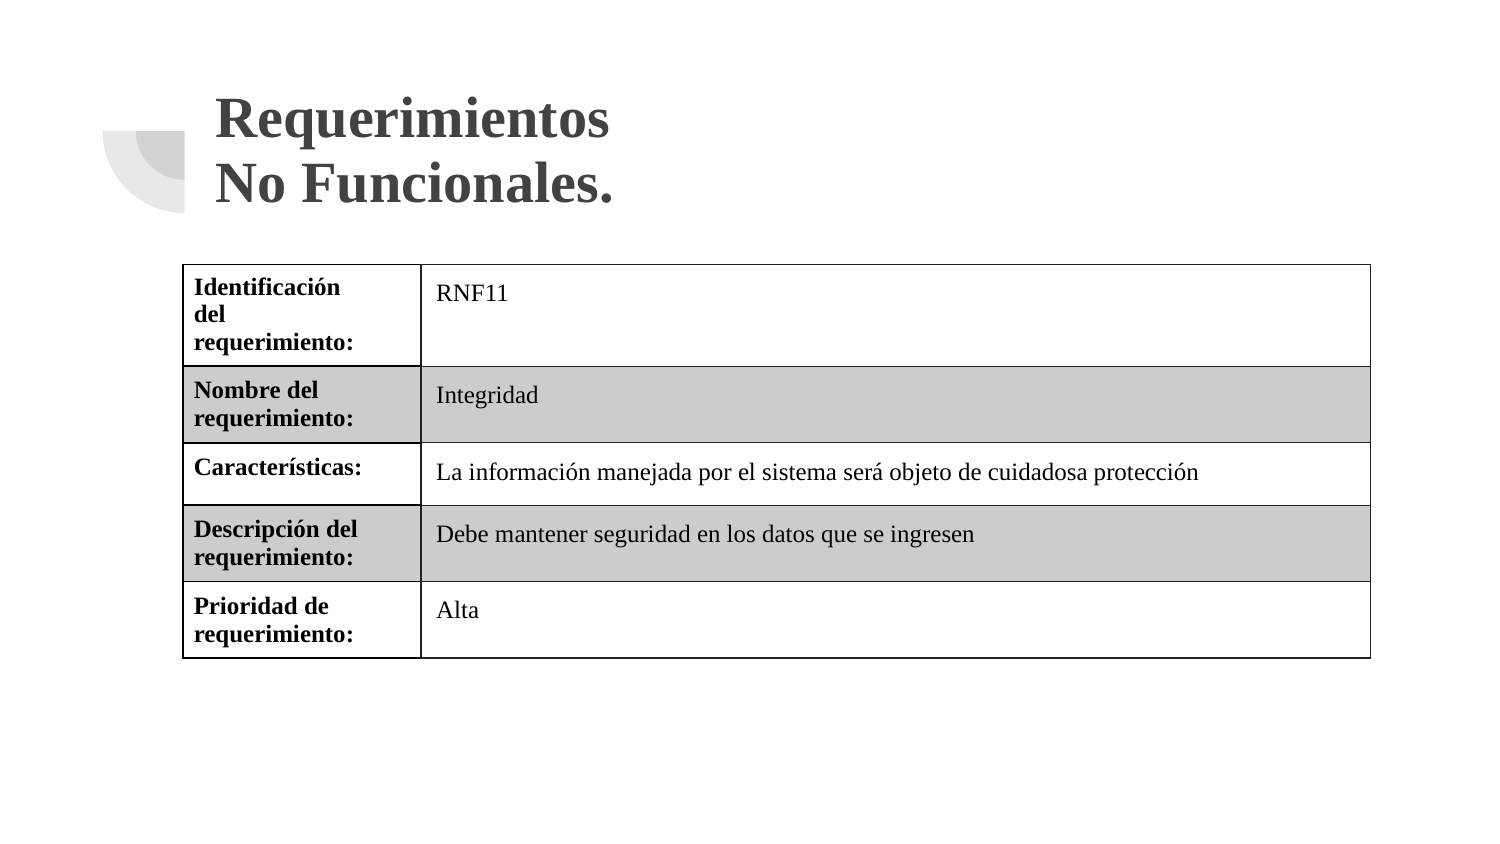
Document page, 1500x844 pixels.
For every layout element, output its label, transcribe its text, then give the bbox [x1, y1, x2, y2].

table_header Identificación del requerimiento: [184, 265, 420, 365]
table_cell Características: [184, 444, 420, 504]
table_header RNF11 [422, 265, 1370, 366]
table_cell Debe mantener seguridad en los datos que se ingresen [422, 506, 1370, 581]
table_cell Prioridad de requerimiento: [184, 582, 420, 657]
table_cell La información manejada por el sistema será objeto de cuidadosa protección [422, 443, 1370, 505]
table_cell Integridad [422, 367, 1370, 442]
table_cell Alta [422, 582, 1370, 657]
table_cell Nombre del requerimiento: [184, 367, 420, 442]
title Requerimientos No Funcionales. [200, 70, 1354, 235]
table_cell Descripción del requerimiento: [184, 506, 420, 581]
